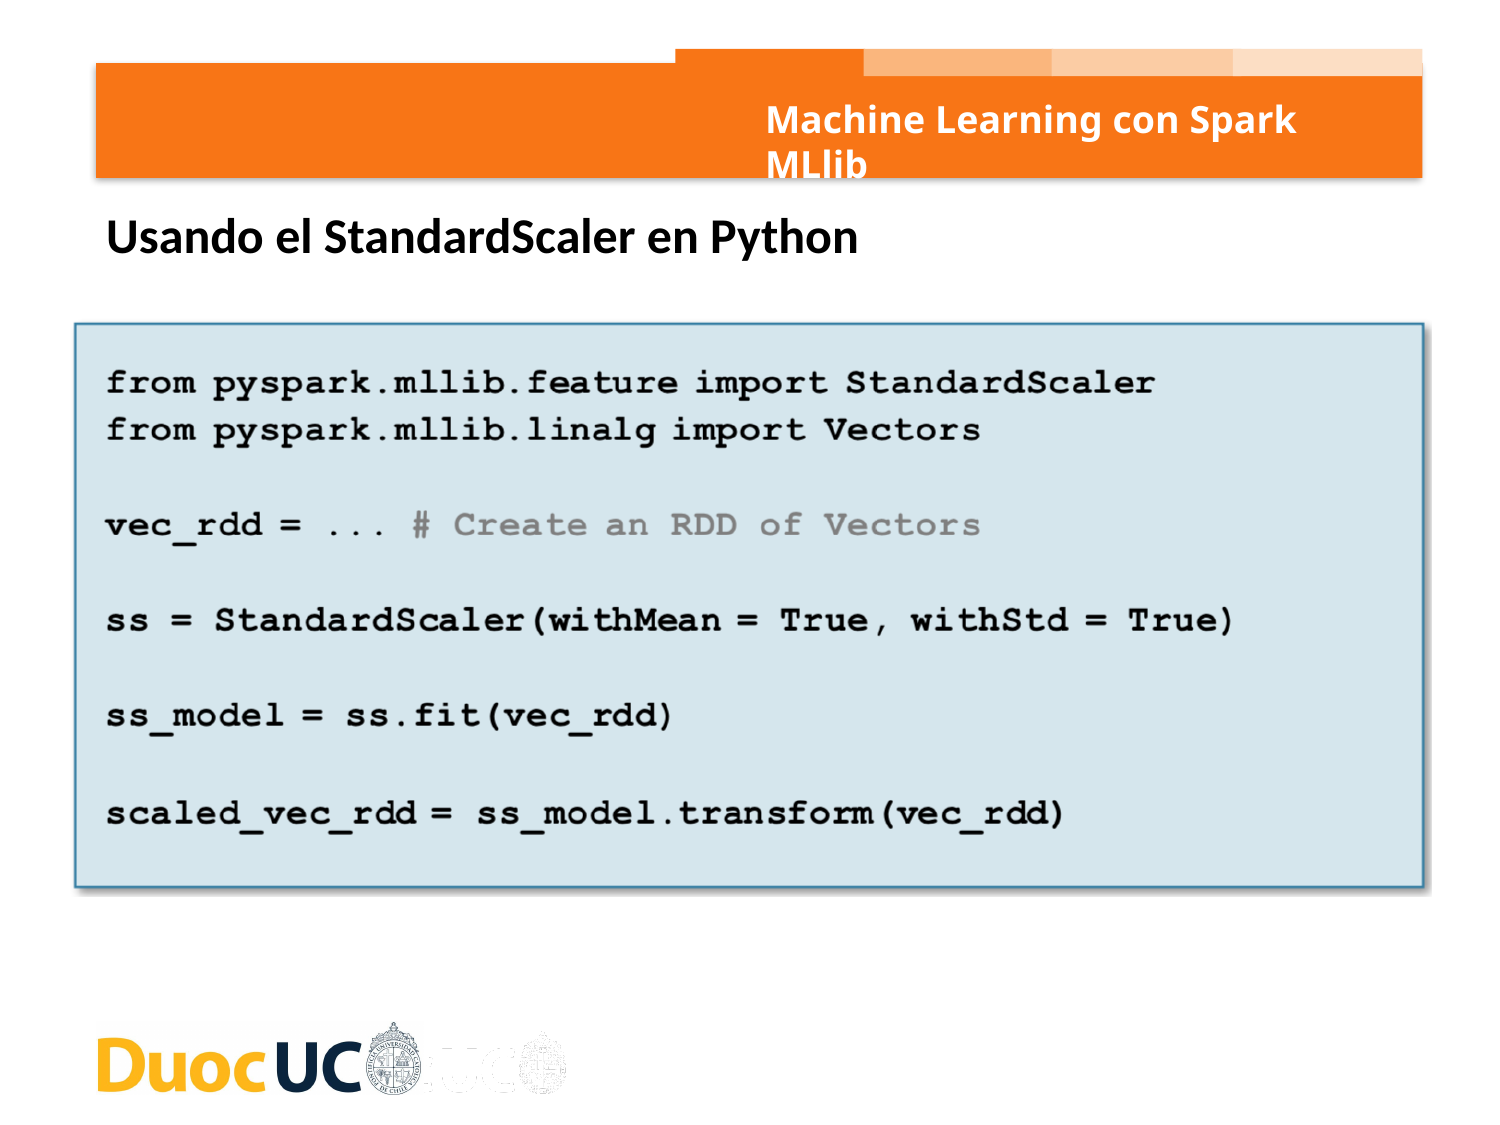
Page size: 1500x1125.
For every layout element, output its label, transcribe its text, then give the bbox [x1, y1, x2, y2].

text_box Machine Learning con Spark MLlib [750, 88, 1381, 194]
picture [96, 1021, 566, 1095]
picture [68, 317, 1432, 897]
text_box Usando el StandardScaler en Python [91, 196, 1425, 315]
